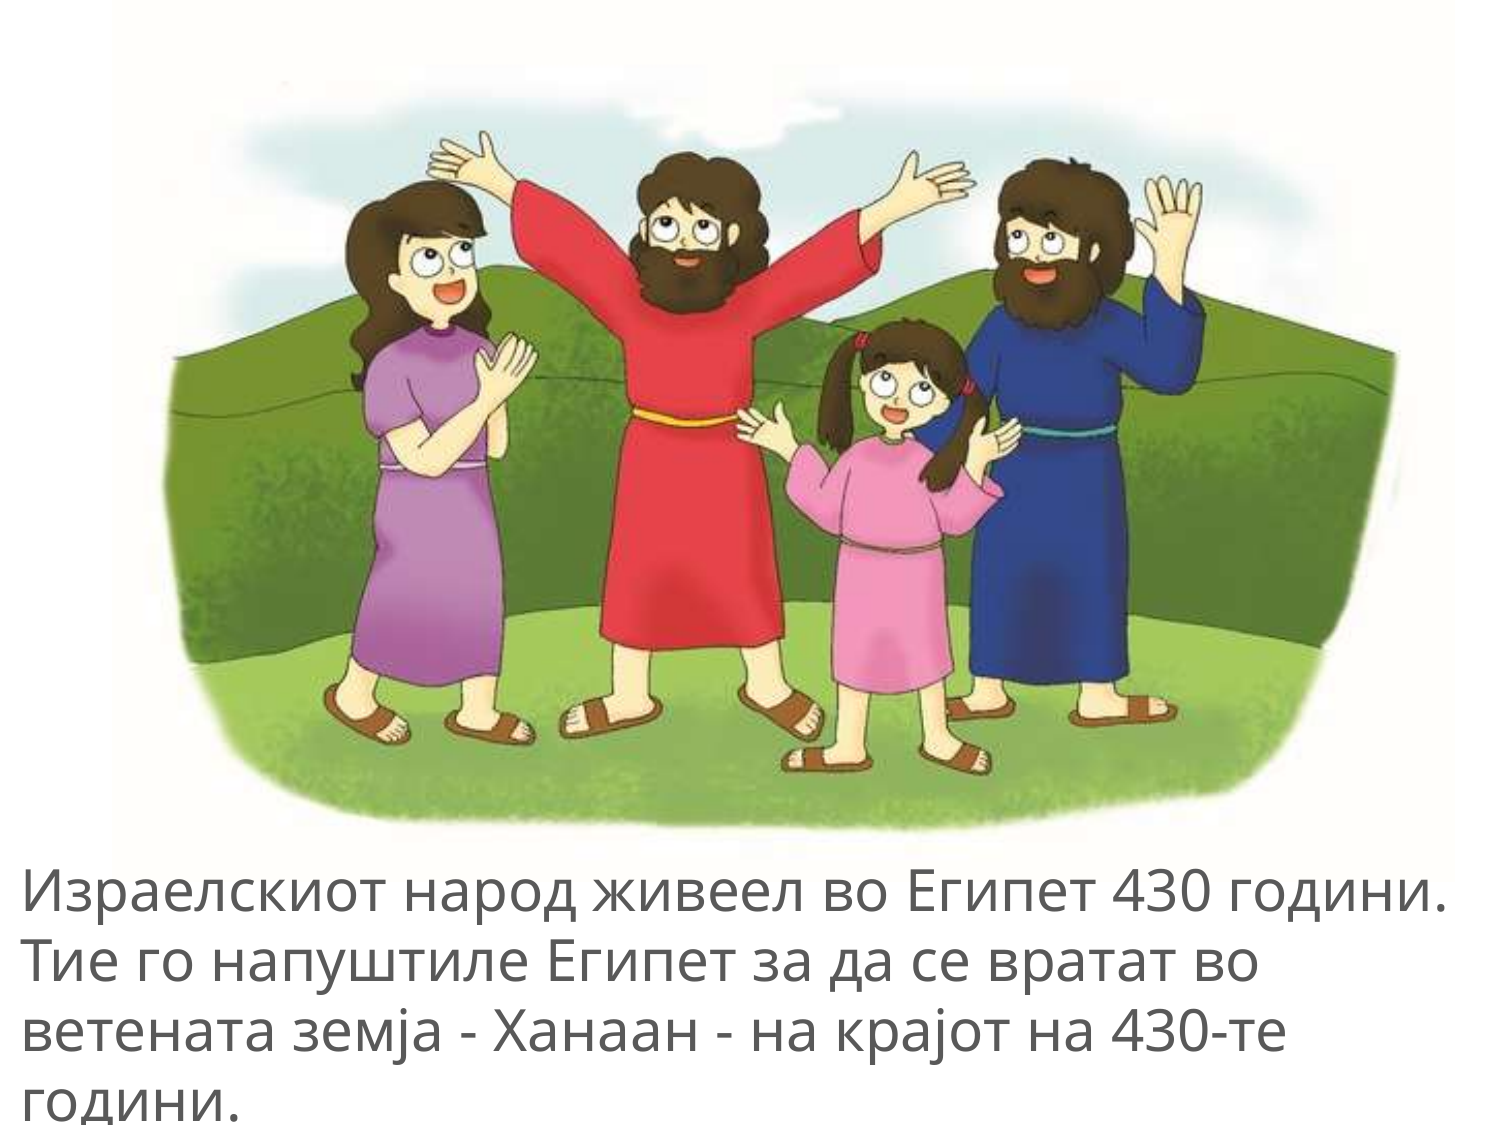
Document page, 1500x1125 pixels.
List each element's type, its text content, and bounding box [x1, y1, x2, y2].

text_box Израелскиот народ живеел во Египет 430 години. Тие го напуштиле Египет за да се вратат во ветената земја - Ханаан - на крајот на 430-те години. [5, 845, 1476, 1125]
picture [111, 0, 1455, 882]
